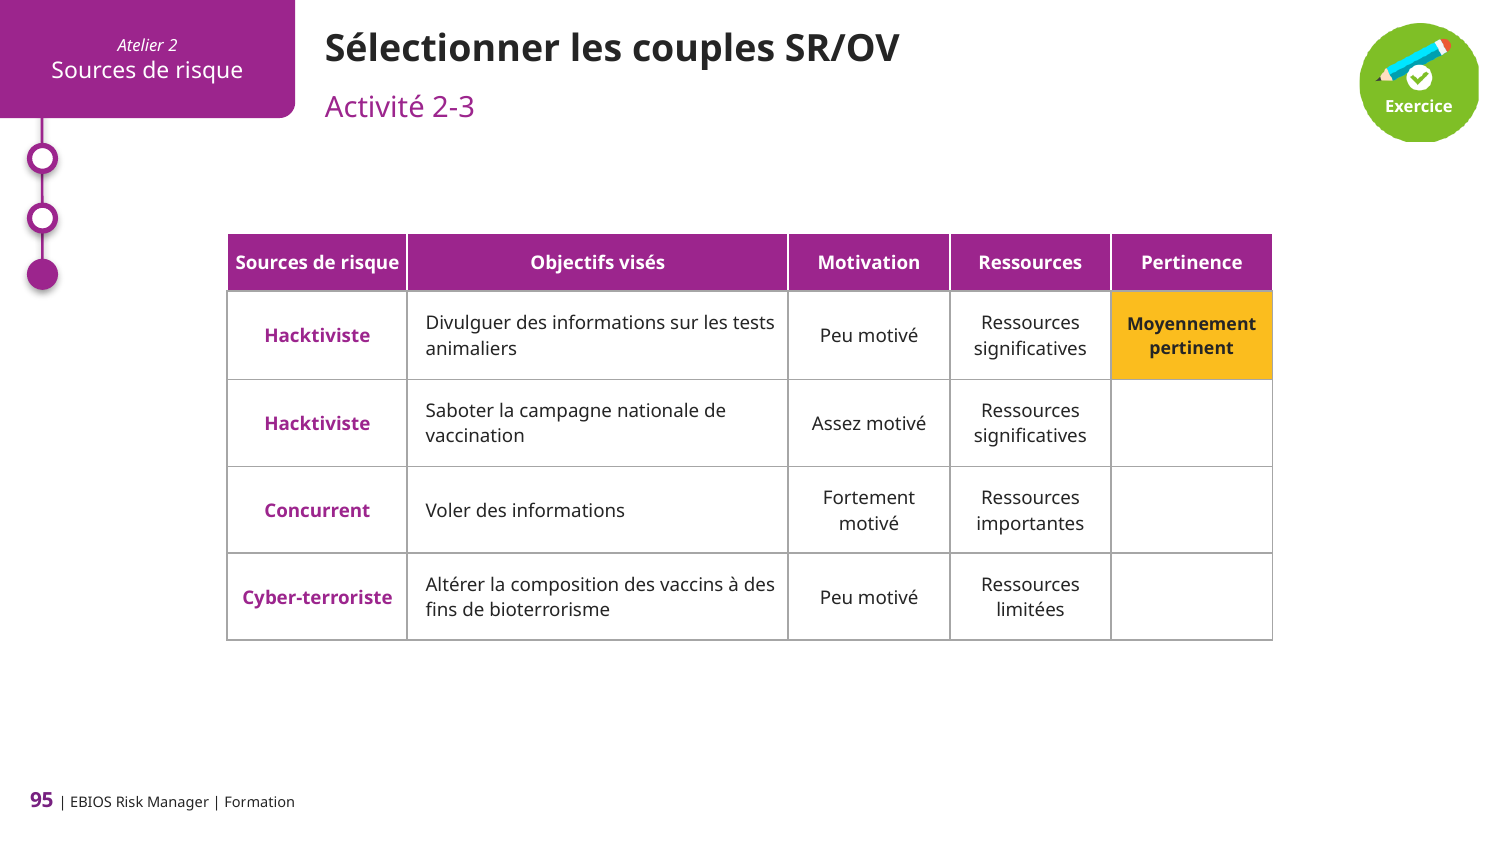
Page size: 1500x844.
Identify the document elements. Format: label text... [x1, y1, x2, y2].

table_header Pertinence [1112, 234, 1272, 290]
table_cell [1112, 554, 1272, 639]
text_box [225, 747, 266, 806]
table_cell Saboter la campagne nationale de vaccination [408, 380, 787, 466]
table_cell Ressources importantes [951, 467, 1110, 552]
table_cell Voler des informations [408, 467, 787, 552]
table_header Ressources [951, 234, 1110, 290]
text_box Sélectionner les couples SR/OV [324, 23, 1357, 69]
text_box Activité 2-3 [324, 88, 1354, 124]
table_cell Cyber-terroriste [228, 554, 406, 639]
table_cell Ressources significatives [951, 292, 1110, 379]
table_cell Fortement motivé [789, 467, 949, 552]
table_cell Ressources significatives [951, 380, 1110, 466]
table_cell Moyennement pertinent [1112, 292, 1272, 379]
table_cell Ressources limitées [951, 554, 1110, 639]
table_cell Hacktiviste [228, 292, 406, 379]
table_cell Assez motivé [789, 380, 949, 466]
table_header Motivation [789, 234, 949, 290]
table_cell [1112, 380, 1272, 466]
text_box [1359, 23, 1479, 142]
table_header Objectifs visés [408, 234, 787, 290]
table_cell Altérer la composition des vaccins à des fins de bioterrorisme [408, 554, 787, 639]
table_header Sources de risque [228, 234, 406, 290]
table_cell Hacktiviste [228, 380, 406, 466]
table_cell Peu motivé [789, 292, 949, 379]
table_cell Peu motivé [789, 554, 949, 639]
table_cell Concurrent [228, 467, 406, 552]
table_cell [1112, 467, 1272, 552]
table_cell Divulguer des informations sur les tests animaliers [408, 292, 787, 379]
